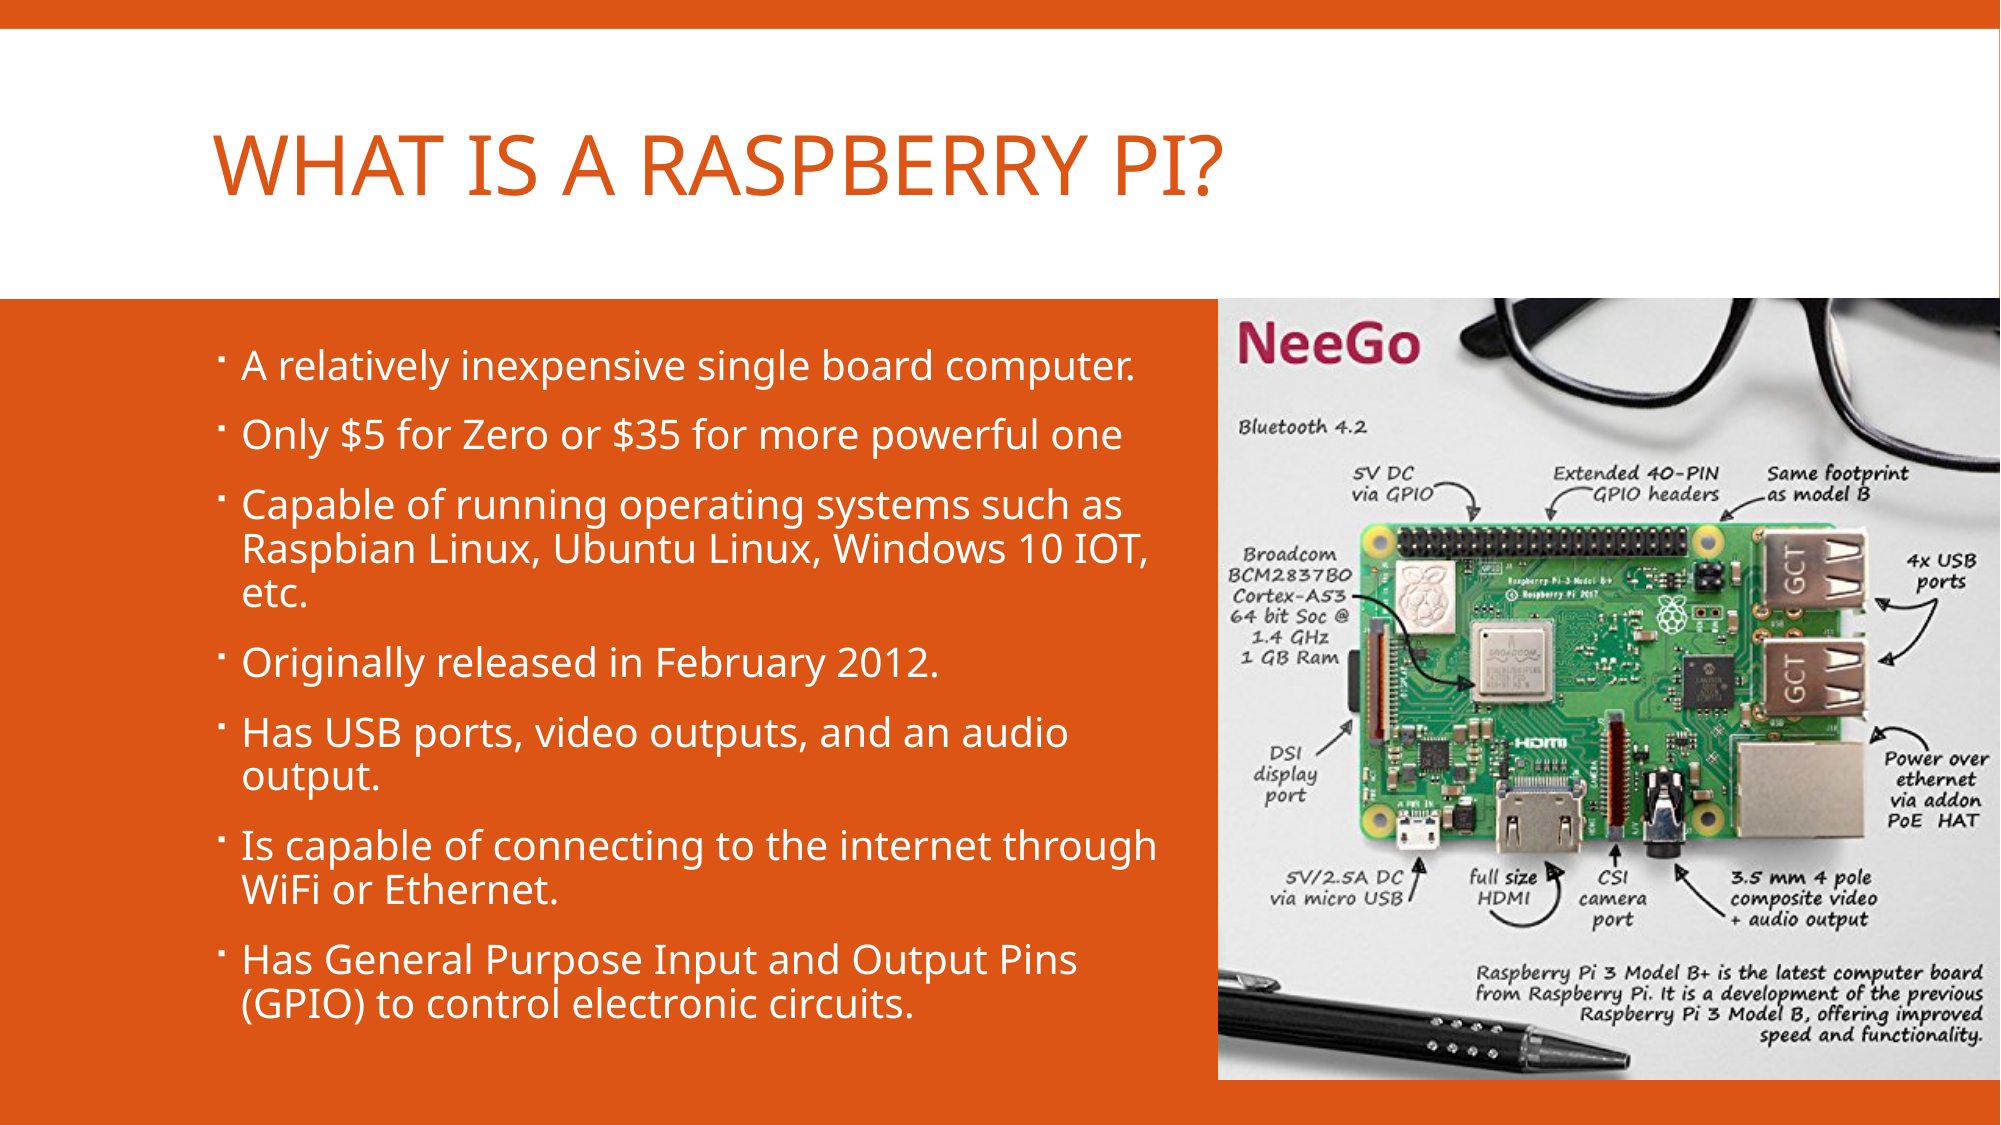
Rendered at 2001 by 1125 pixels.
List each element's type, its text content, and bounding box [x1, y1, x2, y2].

title What is a Raspberry Pi? [197, 46, 1803, 295]
list A relatively inexpensive single board computer. Only $5 for Zero or $35 for more powerful one Capable of running operating systems such as Raspbian Linux, Ubuntu Linux, Windows 10 IOT, etc. Originally released in February 2012. Has USB ports, video outputs, and an audio output. Is capable of connecting to the internet through WiFi or Ethernet. Has General Purpose Input and Output Pins (GPIO) to control electronic circuits. [197, 337, 1211, 1041]
picture [1218, 298, 2000, 1081]
